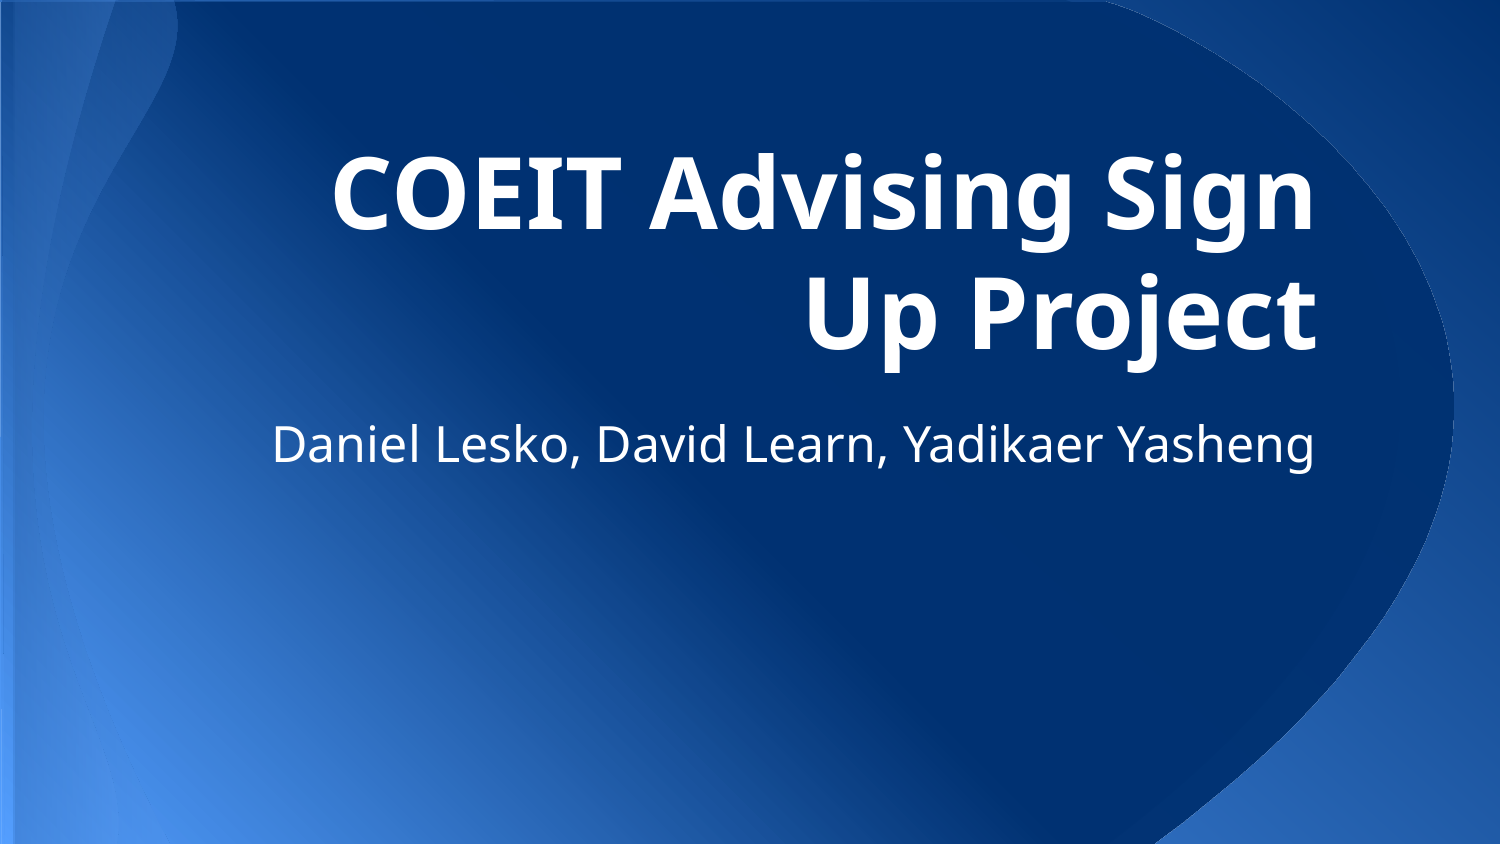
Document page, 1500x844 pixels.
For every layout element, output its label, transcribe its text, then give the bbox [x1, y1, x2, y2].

subtitle Daniel Lesko, David Learn, Yadikaer Yasheng [177, 397, 1332, 512]
title COEIT Advising Sign Up Project [177, 203, 1335, 385]
